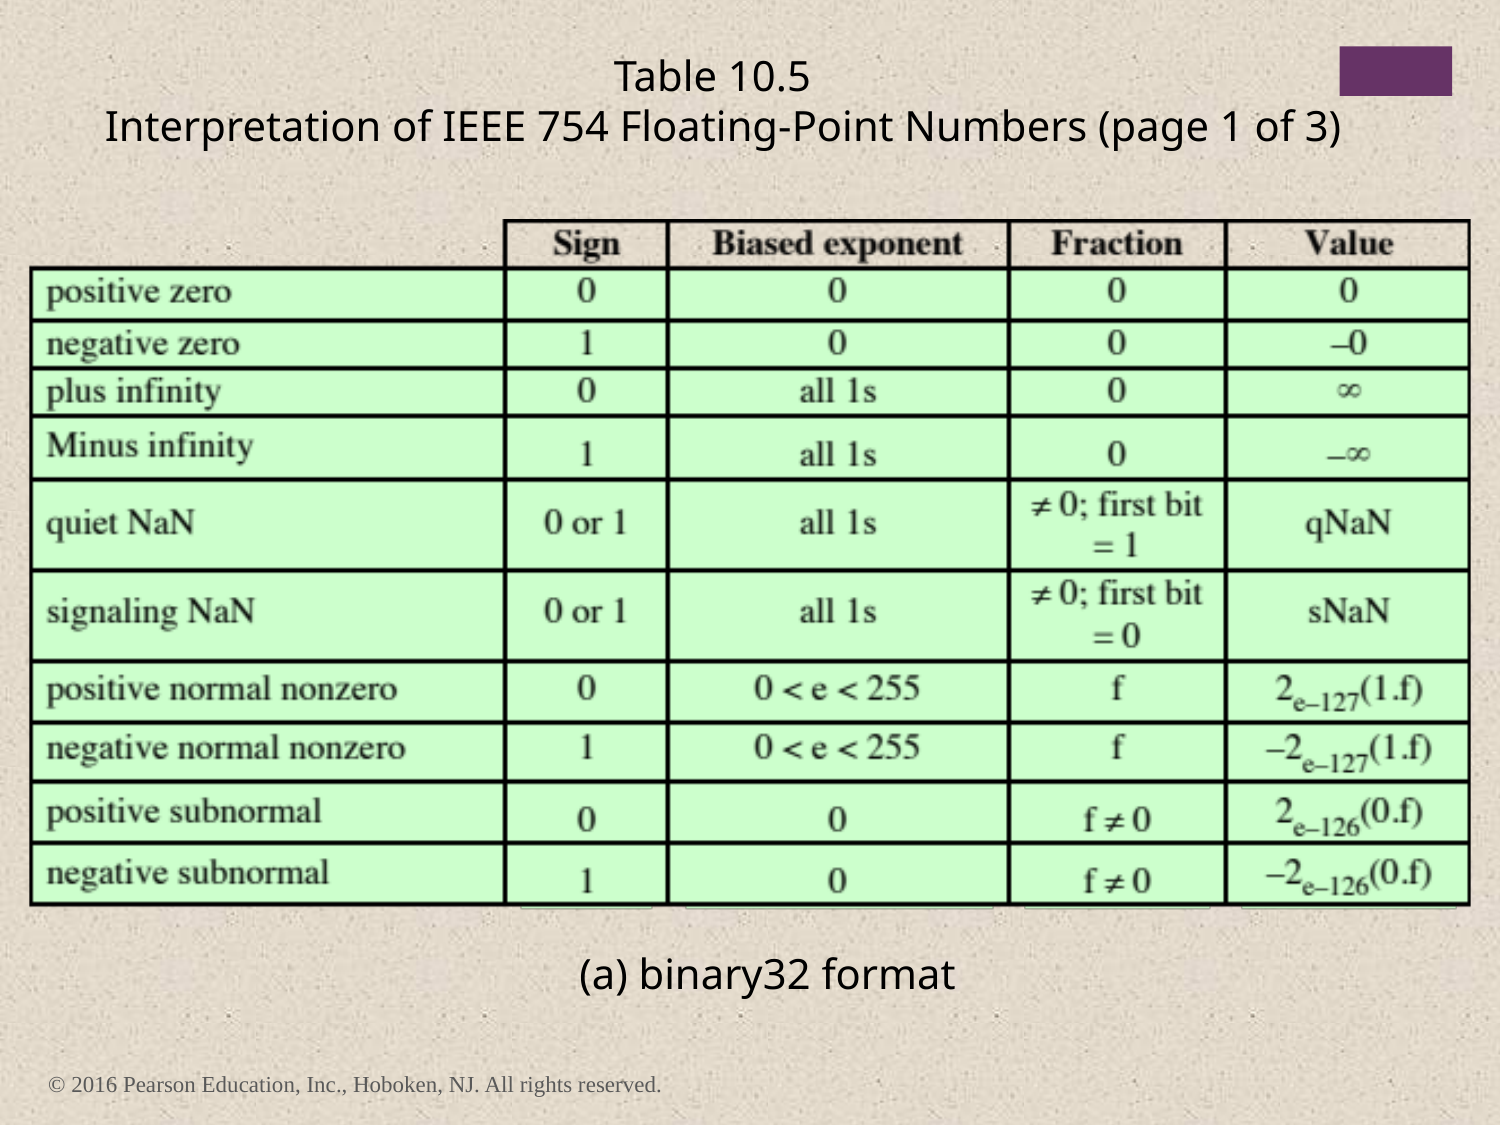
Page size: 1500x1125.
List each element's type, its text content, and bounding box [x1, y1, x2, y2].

text_box Table 10.5 Interpretation of IEEE 754 Floating-Point Numbers (page 1 of 3) [29, 42, 1417, 158]
footer © 2016 Pearson Education, Inc., Hoboken, NJ. All rights reserved. [33, 1066, 1038, 1114]
picture [0, 0, 1500, 1125]
text_box (a) binary32 format [17, 940, 1500, 1066]
